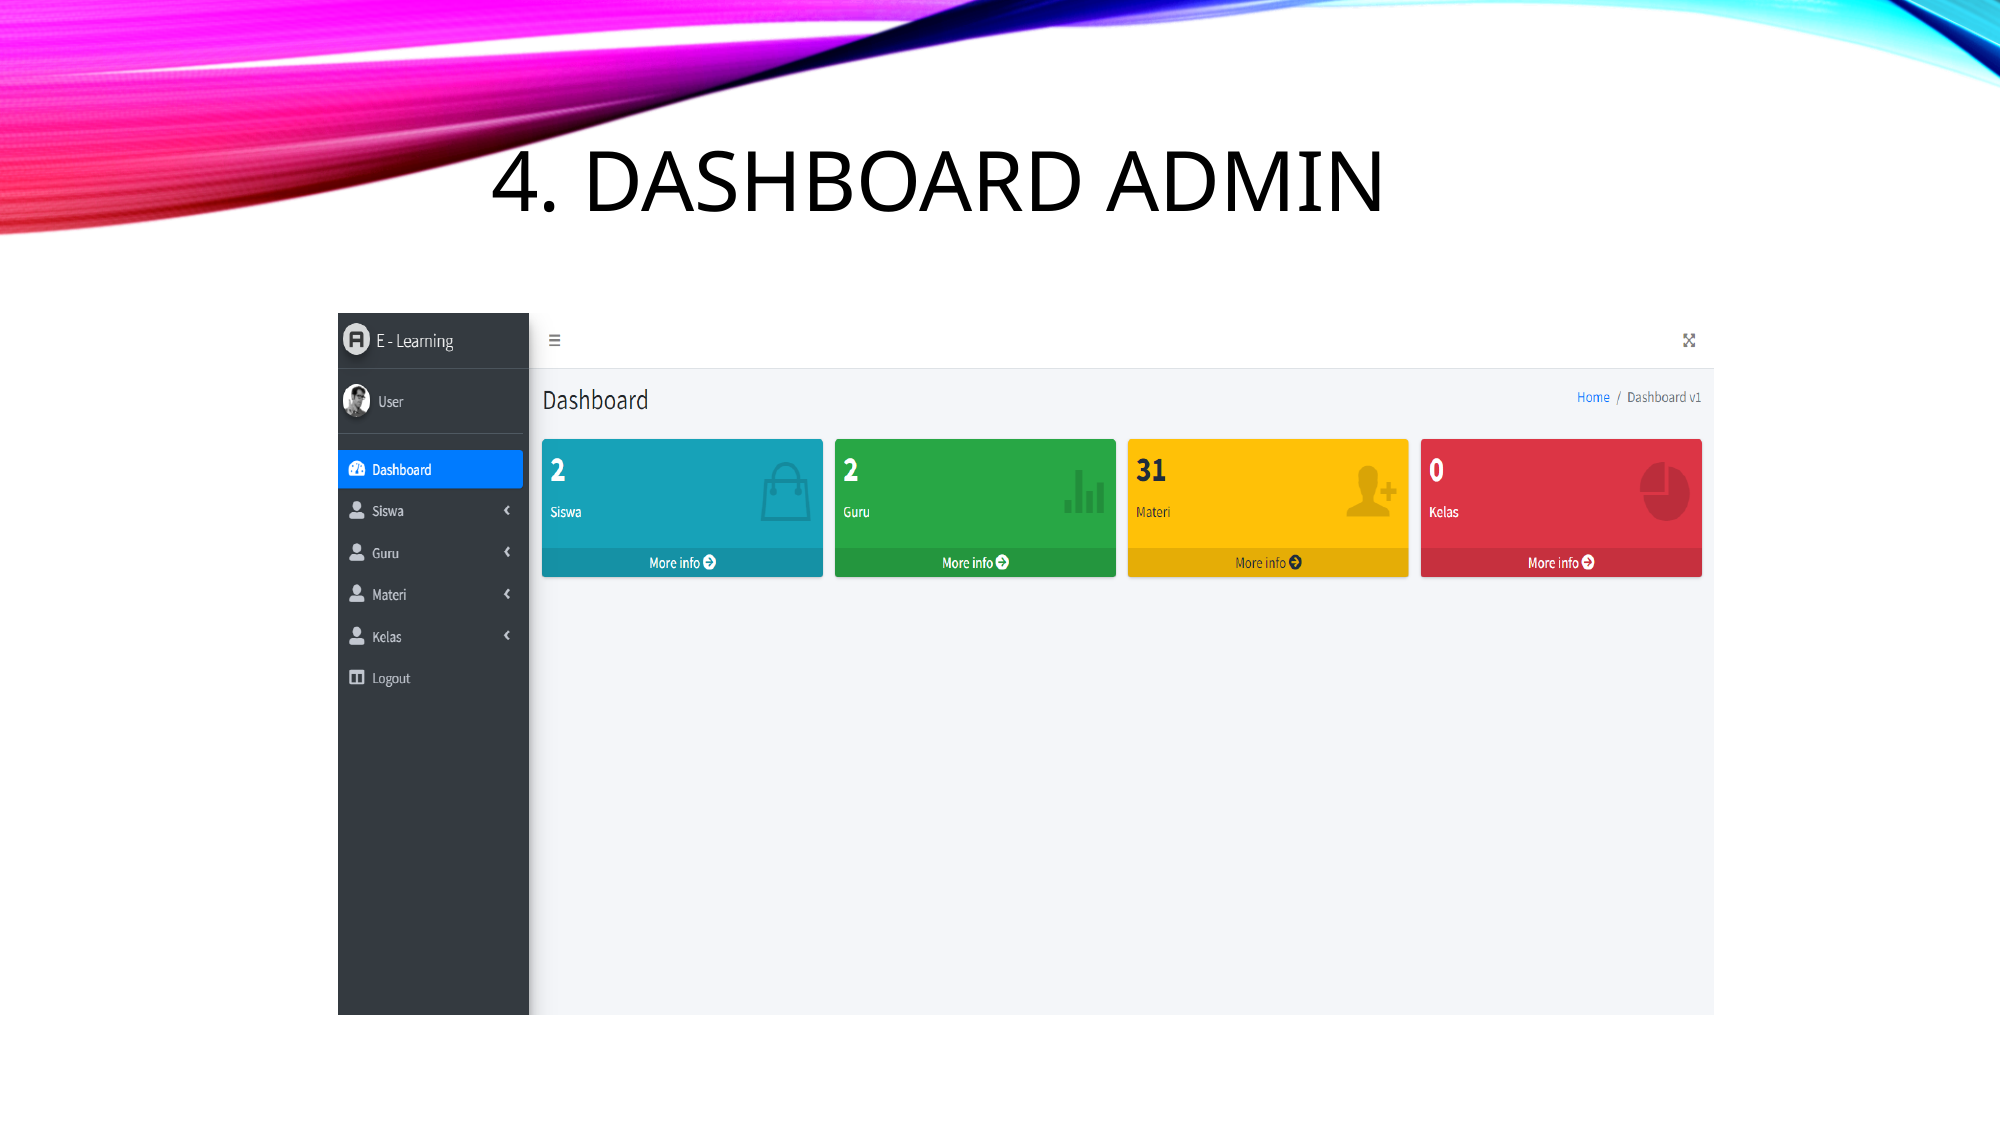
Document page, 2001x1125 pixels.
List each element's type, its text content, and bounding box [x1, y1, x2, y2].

title 4. Dashboard admin [244, 101, 1657, 299]
picture [338, 313, 1714, 1016]
picture [0, 0, 2000, 237]
text_box [131, 299, 1747, 816]
picture [1910, 0, 2000, 45]
picture [1890, 0, 2000, 75]
